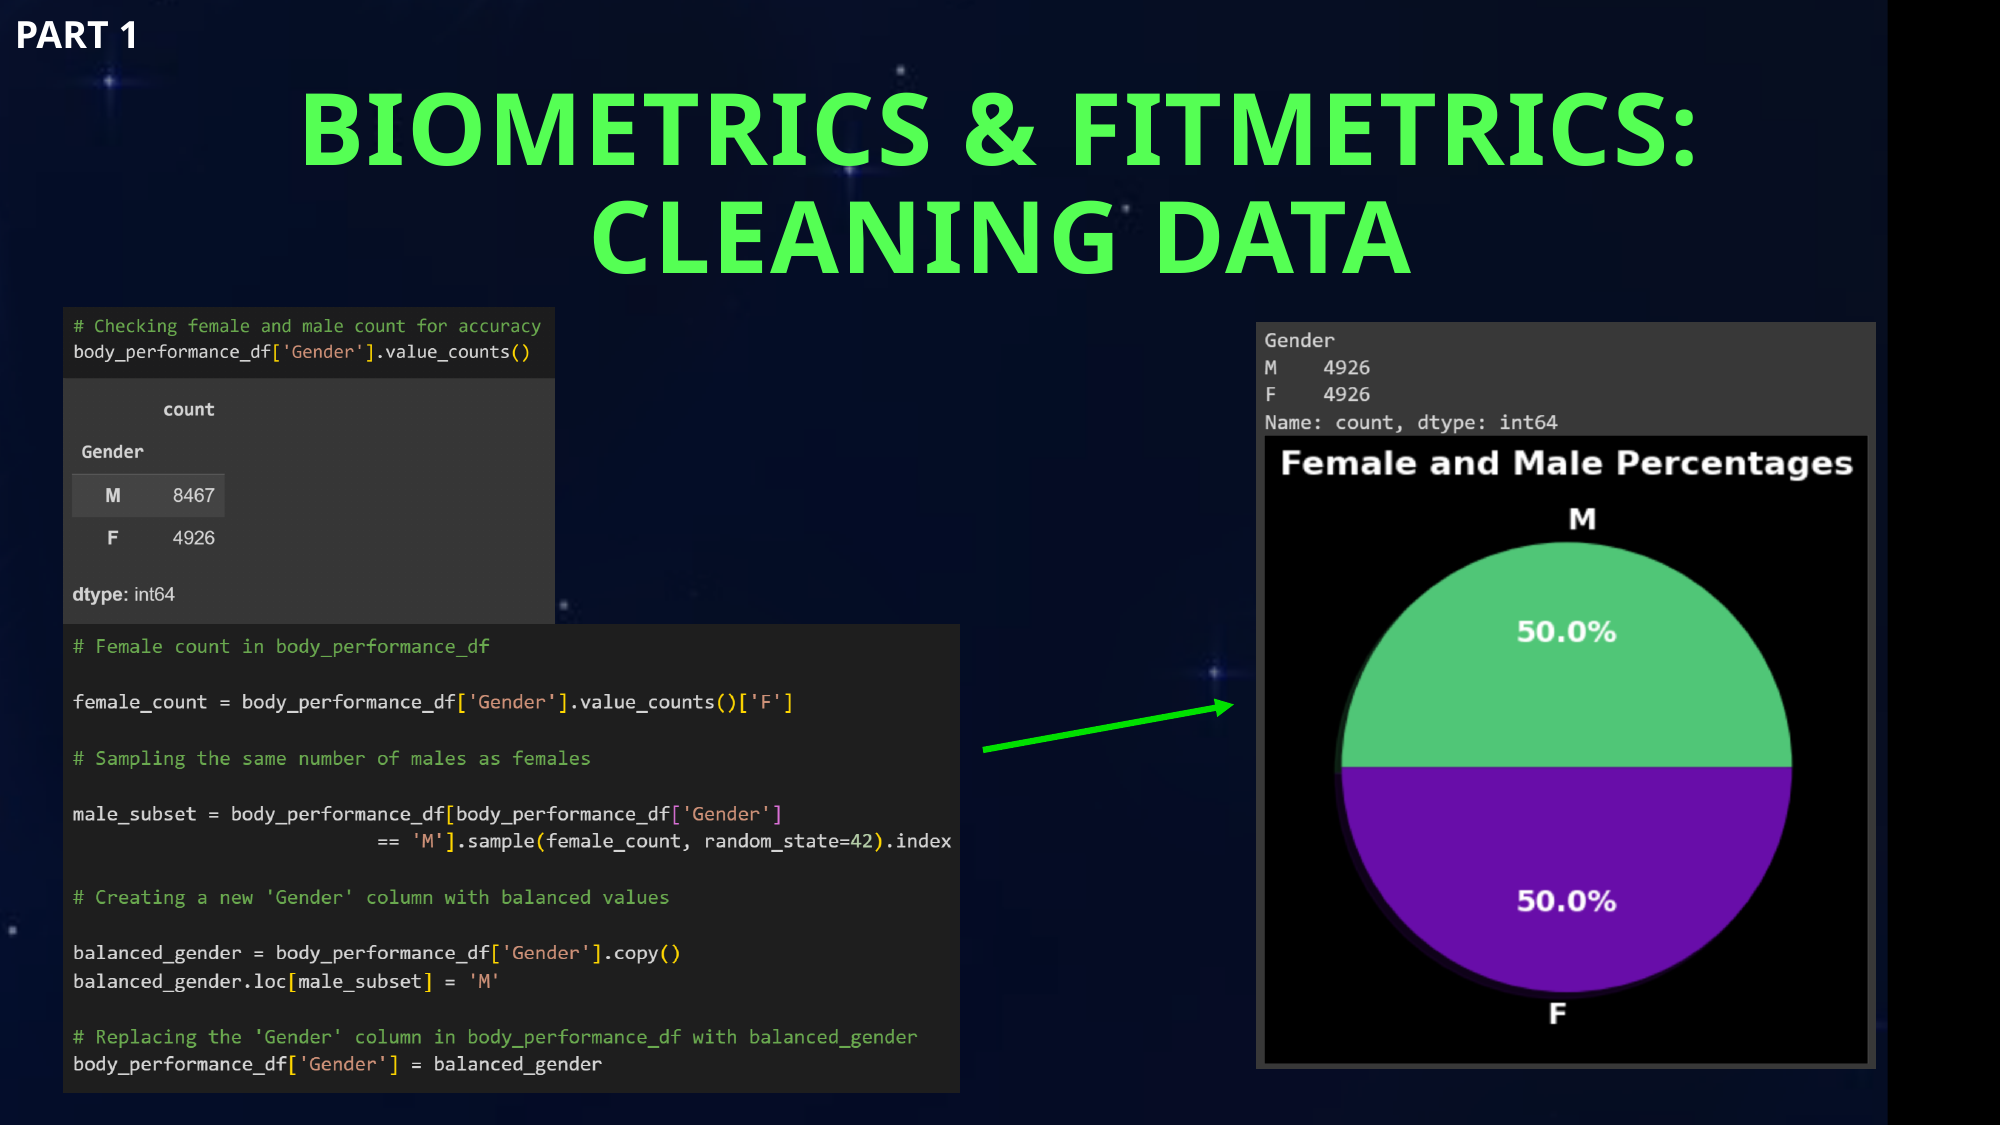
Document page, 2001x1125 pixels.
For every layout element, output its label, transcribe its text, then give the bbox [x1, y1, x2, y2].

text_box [982, 704, 1234, 750]
text_box PART 1 [0, 3, 1000, 64]
title Biometrics & fitmetrics: Cleaning data [175, 67, 1826, 308]
picture [0, 0, 1887, 1125]
